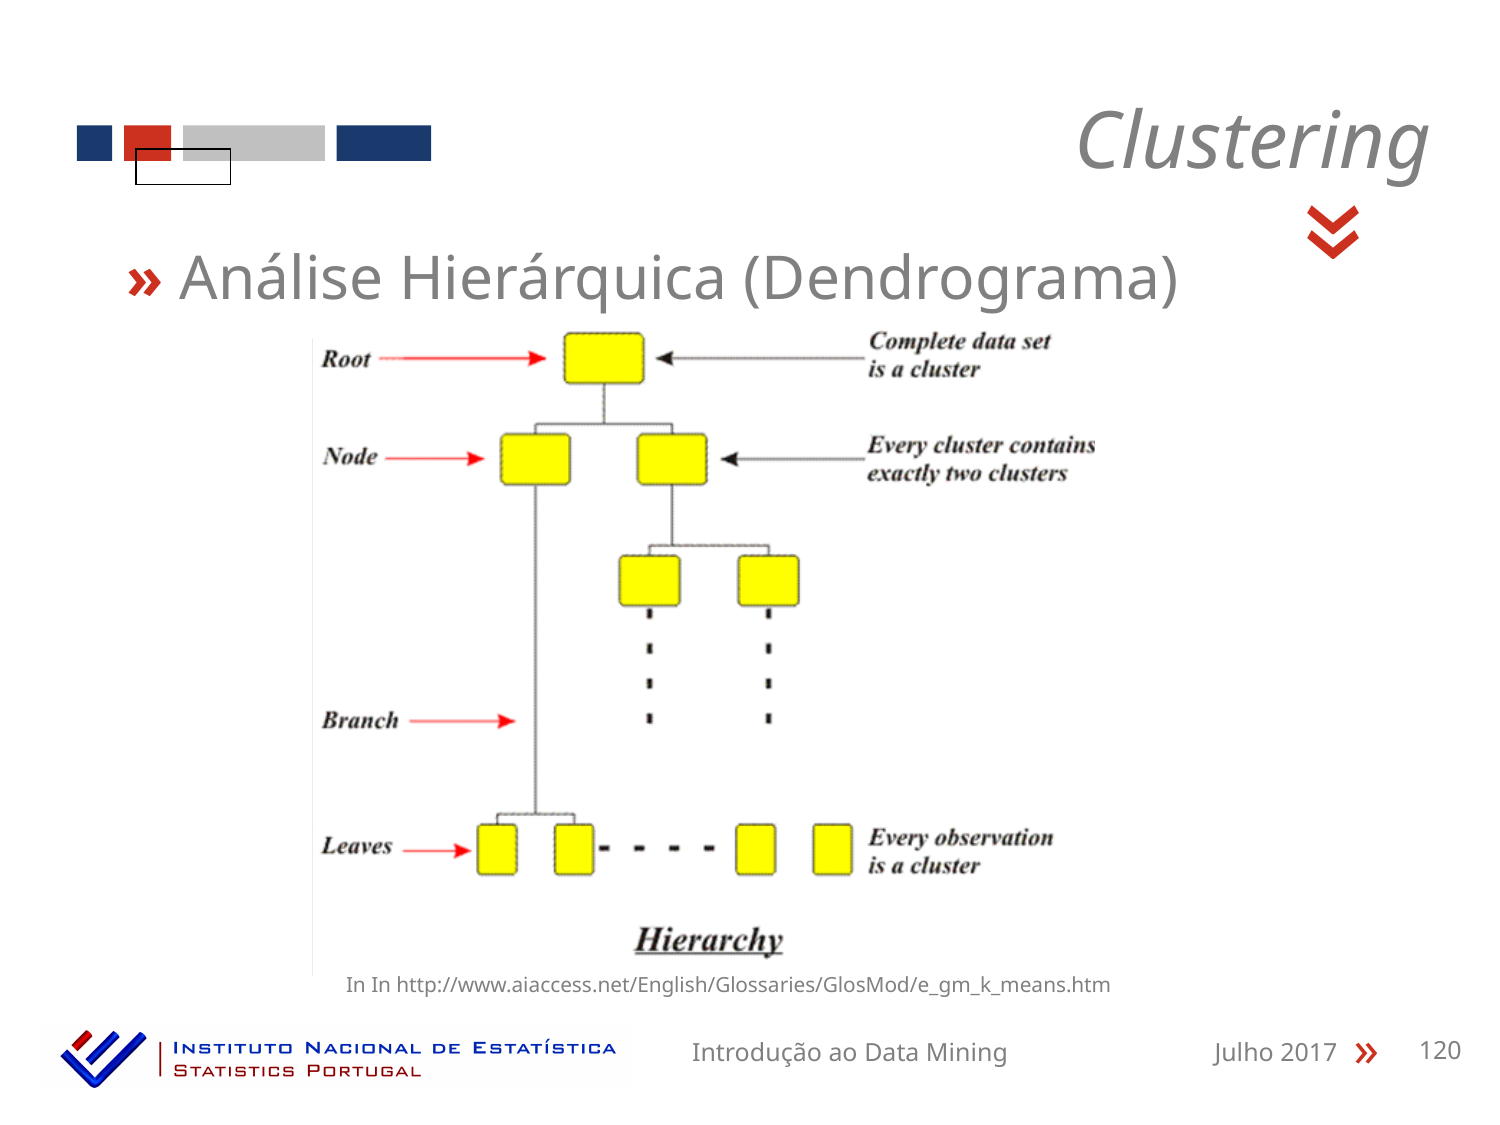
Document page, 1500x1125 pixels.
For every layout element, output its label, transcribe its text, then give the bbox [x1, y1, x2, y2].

picture [41, 1023, 620, 1093]
slide_number Julho 2017 [1081, 1009, 1353, 1093]
text_box « [1316, 1023, 1394, 1099]
footer Introdução ao Data Mining [620, 1009, 1081, 1093]
text_box Clustering [454, 66, 1447, 207]
text_box In In http://www.aiaccess.net/English/Glossaries/GlosMod/e_gm_k_means.htm [331, 964, 1127, 1004]
slide_number 120 [1358, 1009, 1477, 1093]
text_box » Análise Hierárquica (Dendrograma) [111, 231, 1376, 319]
picture [312, 302, 1095, 977]
text_box « [1234, 196, 1400, 280]
